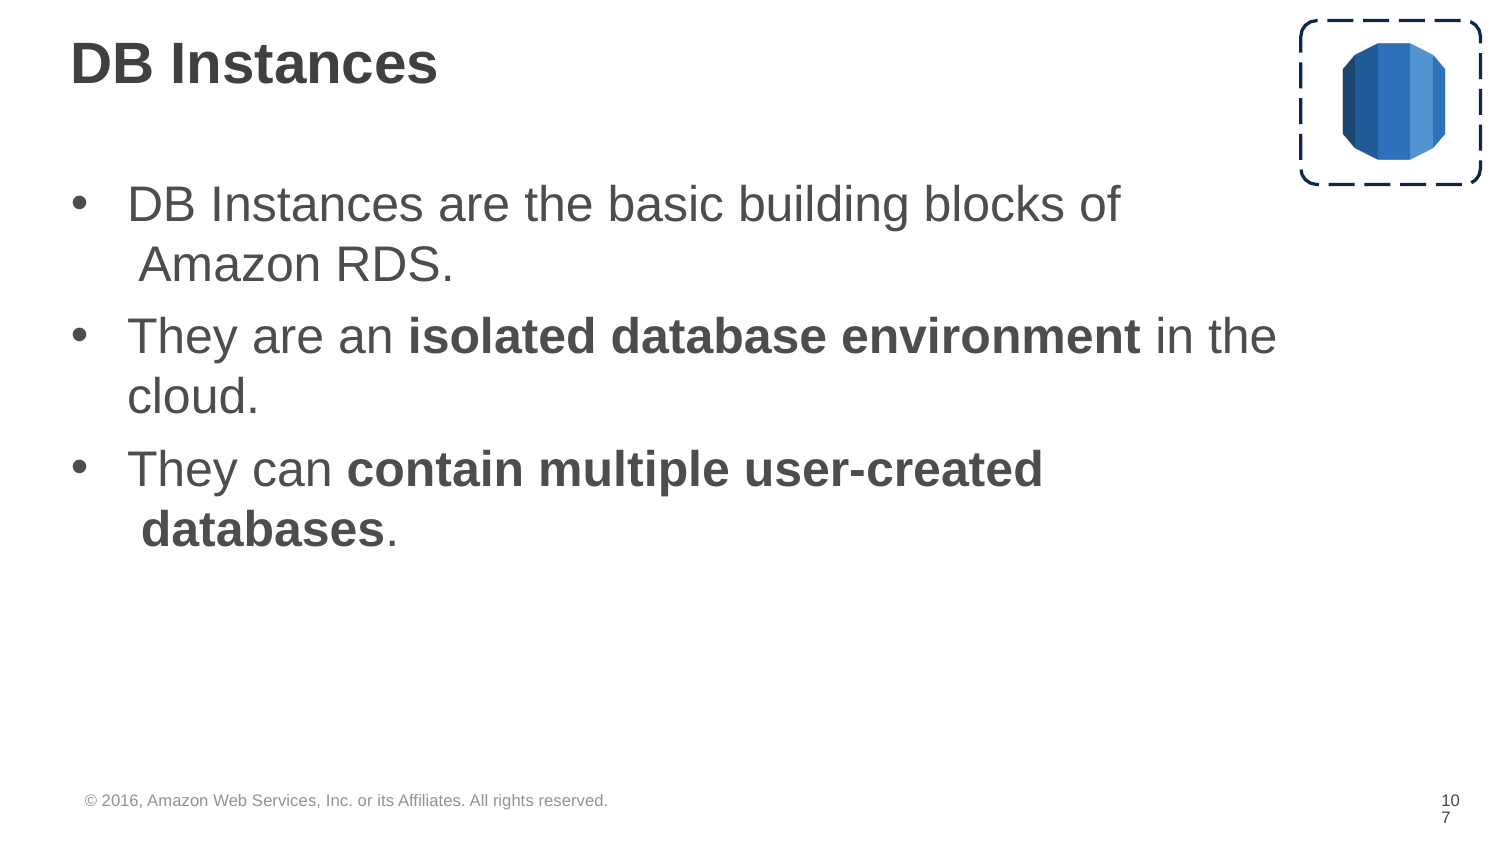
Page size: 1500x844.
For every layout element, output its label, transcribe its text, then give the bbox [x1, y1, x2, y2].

footer © 2016, Amazon Web Services, Inc. or its Affiliates. All rights reserved. [82, 789, 613, 844]
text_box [1300, 20, 1481, 185]
title DB Instances [68, 22, 442, 166]
slide_number ‹#› [1426, 789, 1467, 844]
text_box DB Instances are the basic building blocks of Amazon RDS. They are an isolated database environment in the cloud. They can contain multiple user-created databases. [68, 169, 1280, 556]
